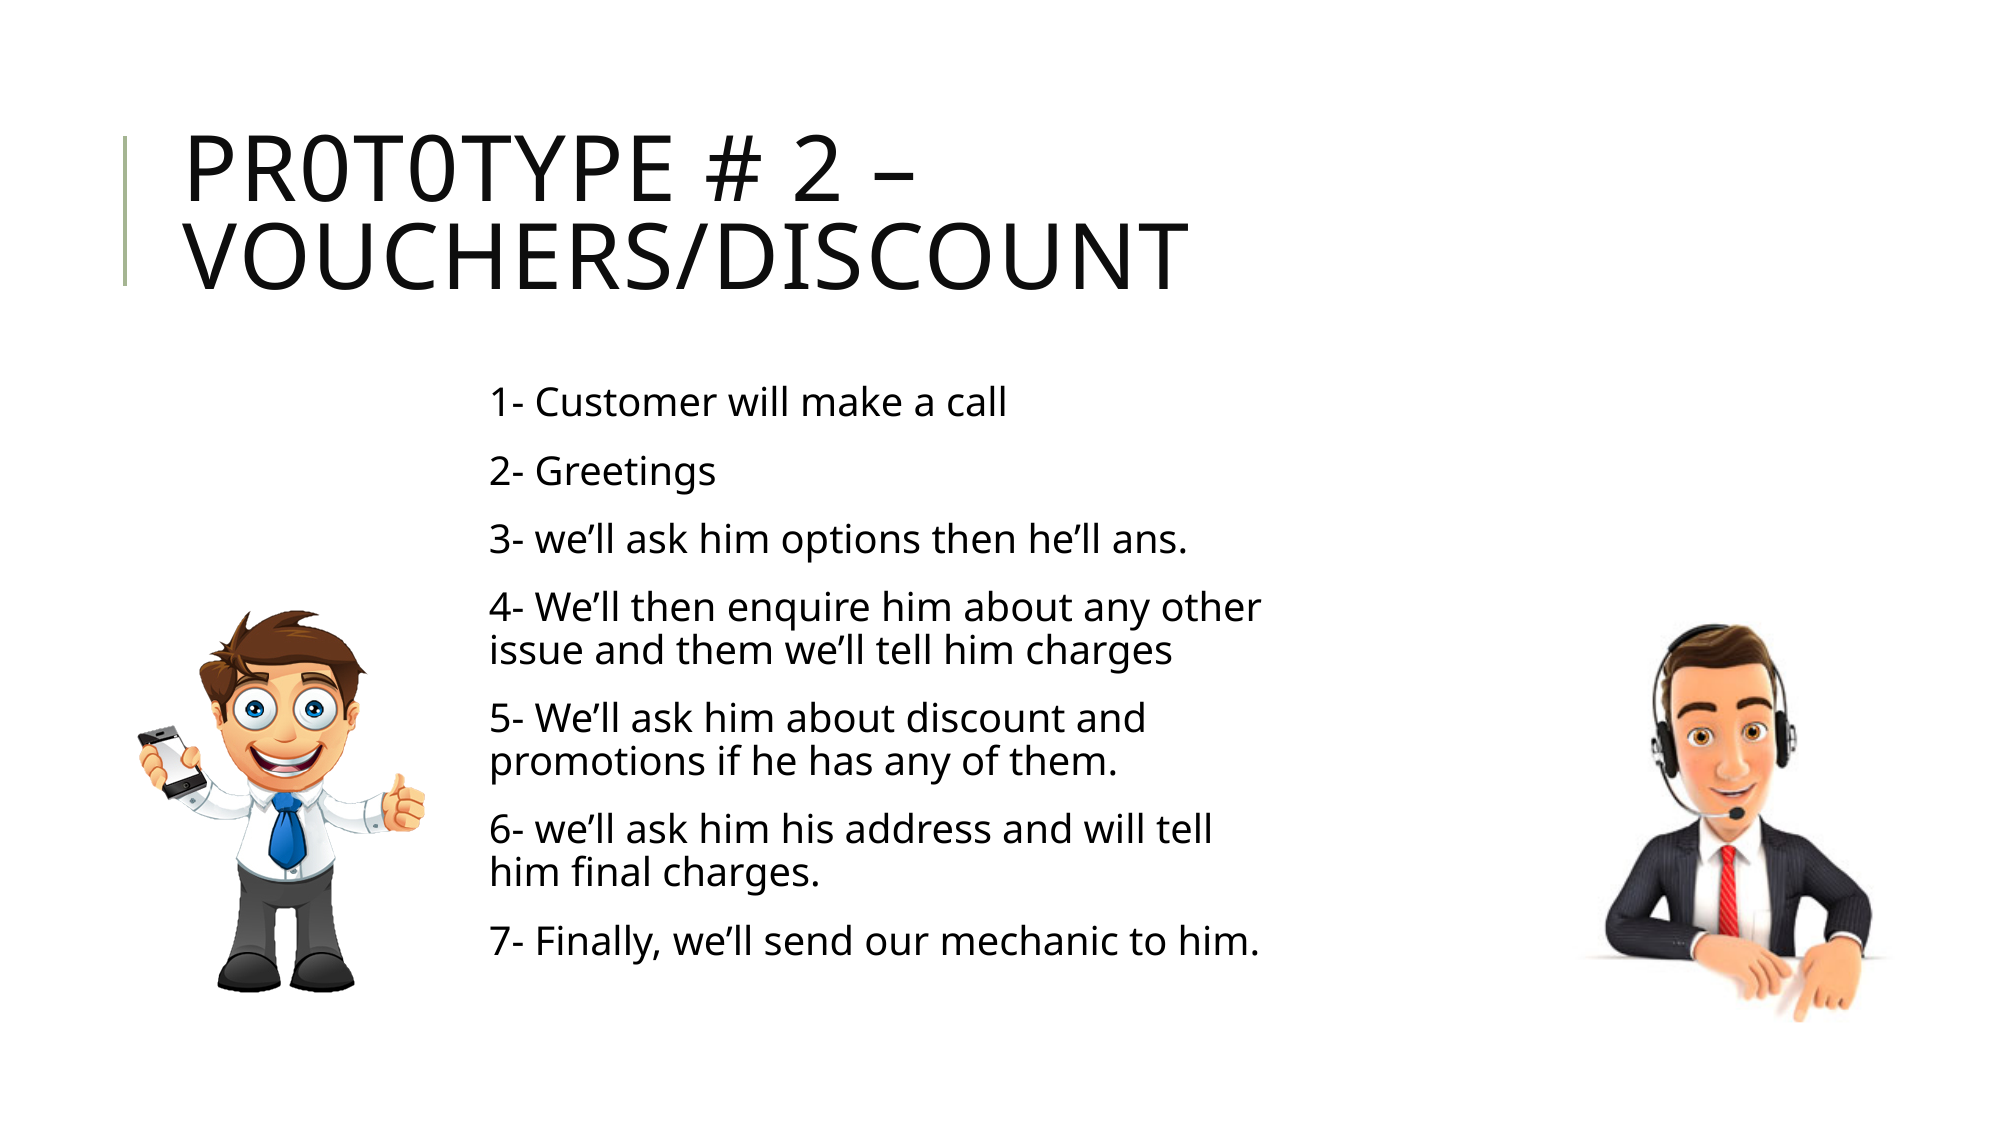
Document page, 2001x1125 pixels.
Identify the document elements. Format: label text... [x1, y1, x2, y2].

title Pr0t0type # 2 – vouchers/discount [168, 96, 1763, 342]
picture [94, 603, 468, 997]
list 1- Customer will make a call 2- Greetings 3- we’ll ask him options then he’ll ans. 4- We’ll then enquire him about any other issue and them we’ll tell him charges 5- We’ll ask him about discount and promotions if he has any of them. 6- we’ll ask him his address and will tell him final charges. 7- Finally, we’ll send our mechanic to him. [467, 375, 1272, 1035]
picture [1548, 609, 1940, 1036]
